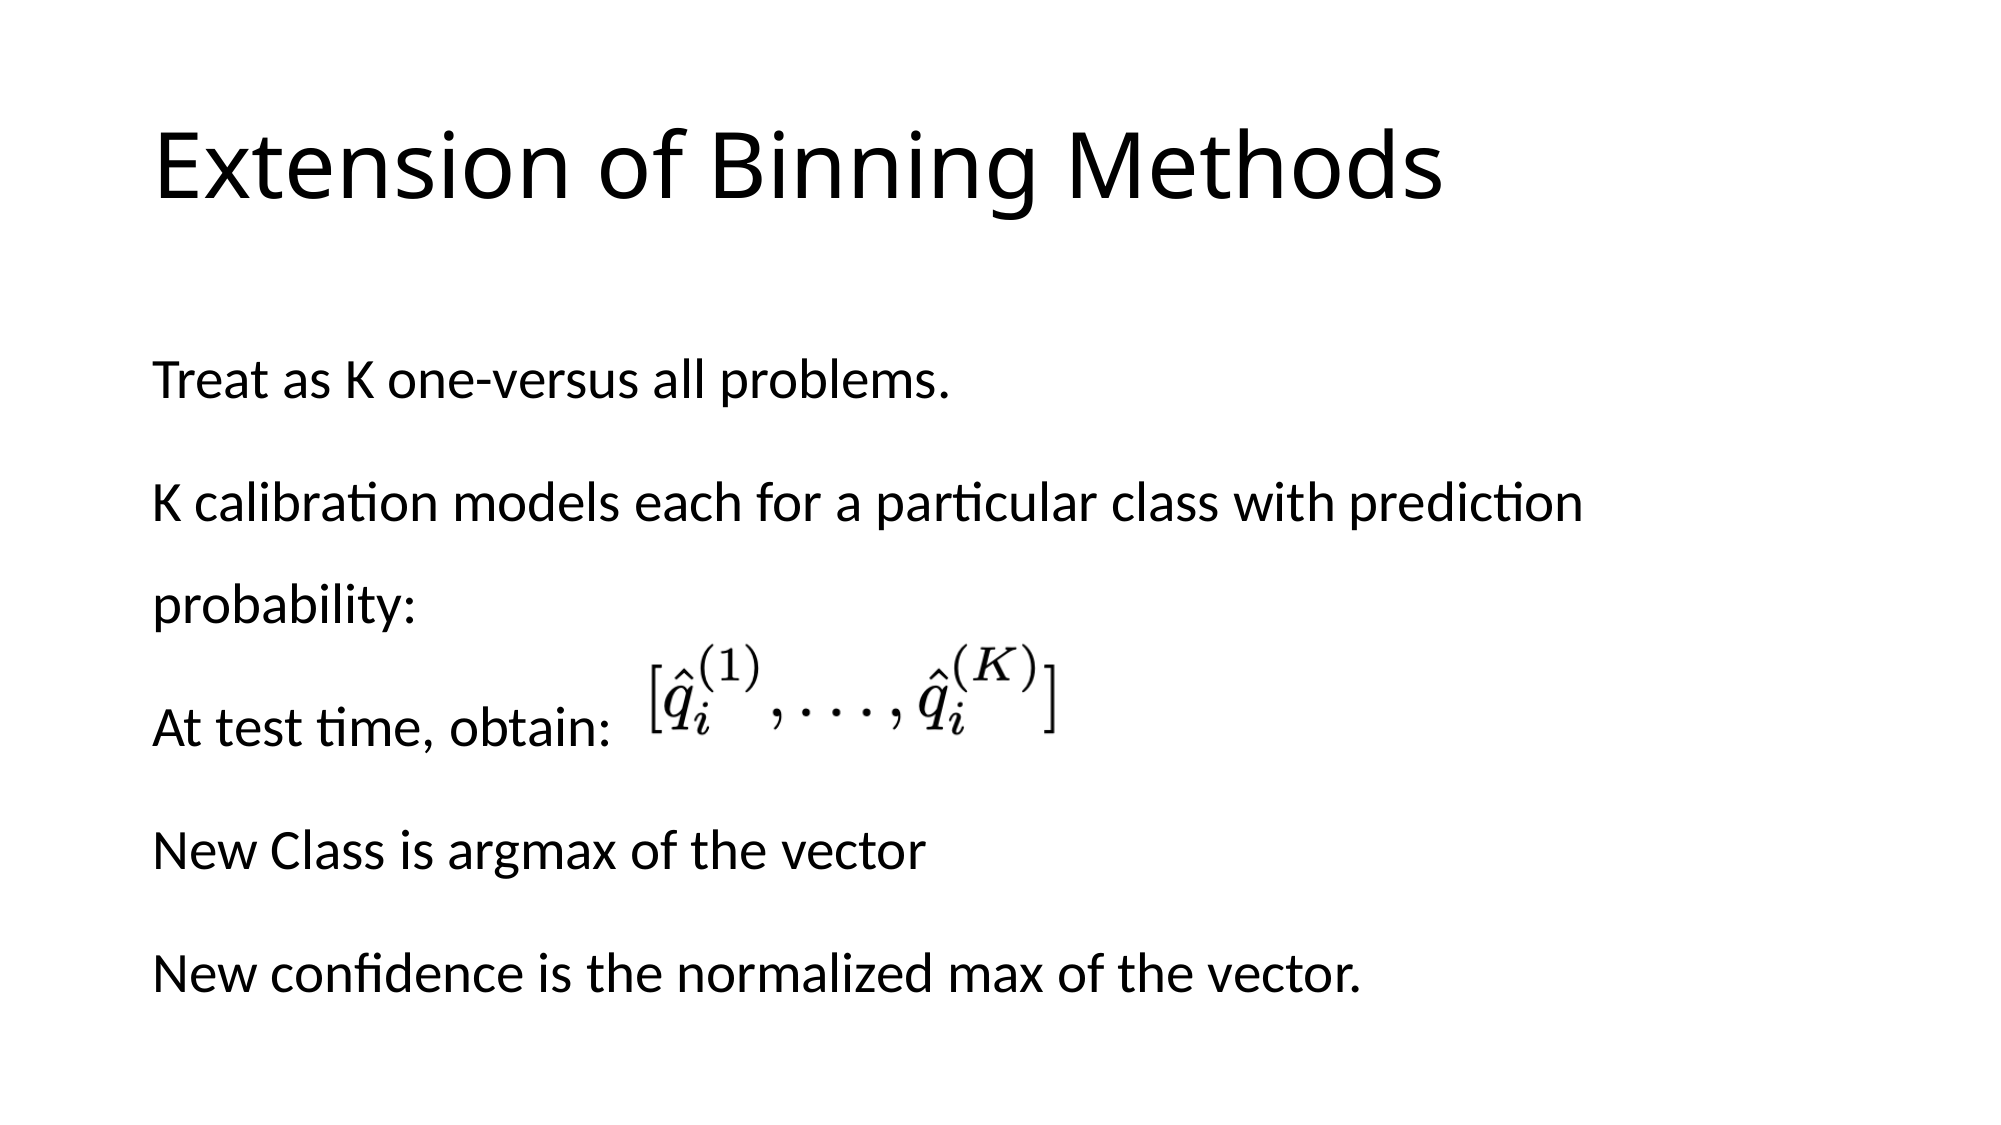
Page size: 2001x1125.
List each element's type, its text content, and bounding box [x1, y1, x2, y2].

title Extension of Binning Methods [137, 59, 1863, 278]
picture [637, 635, 1063, 747]
